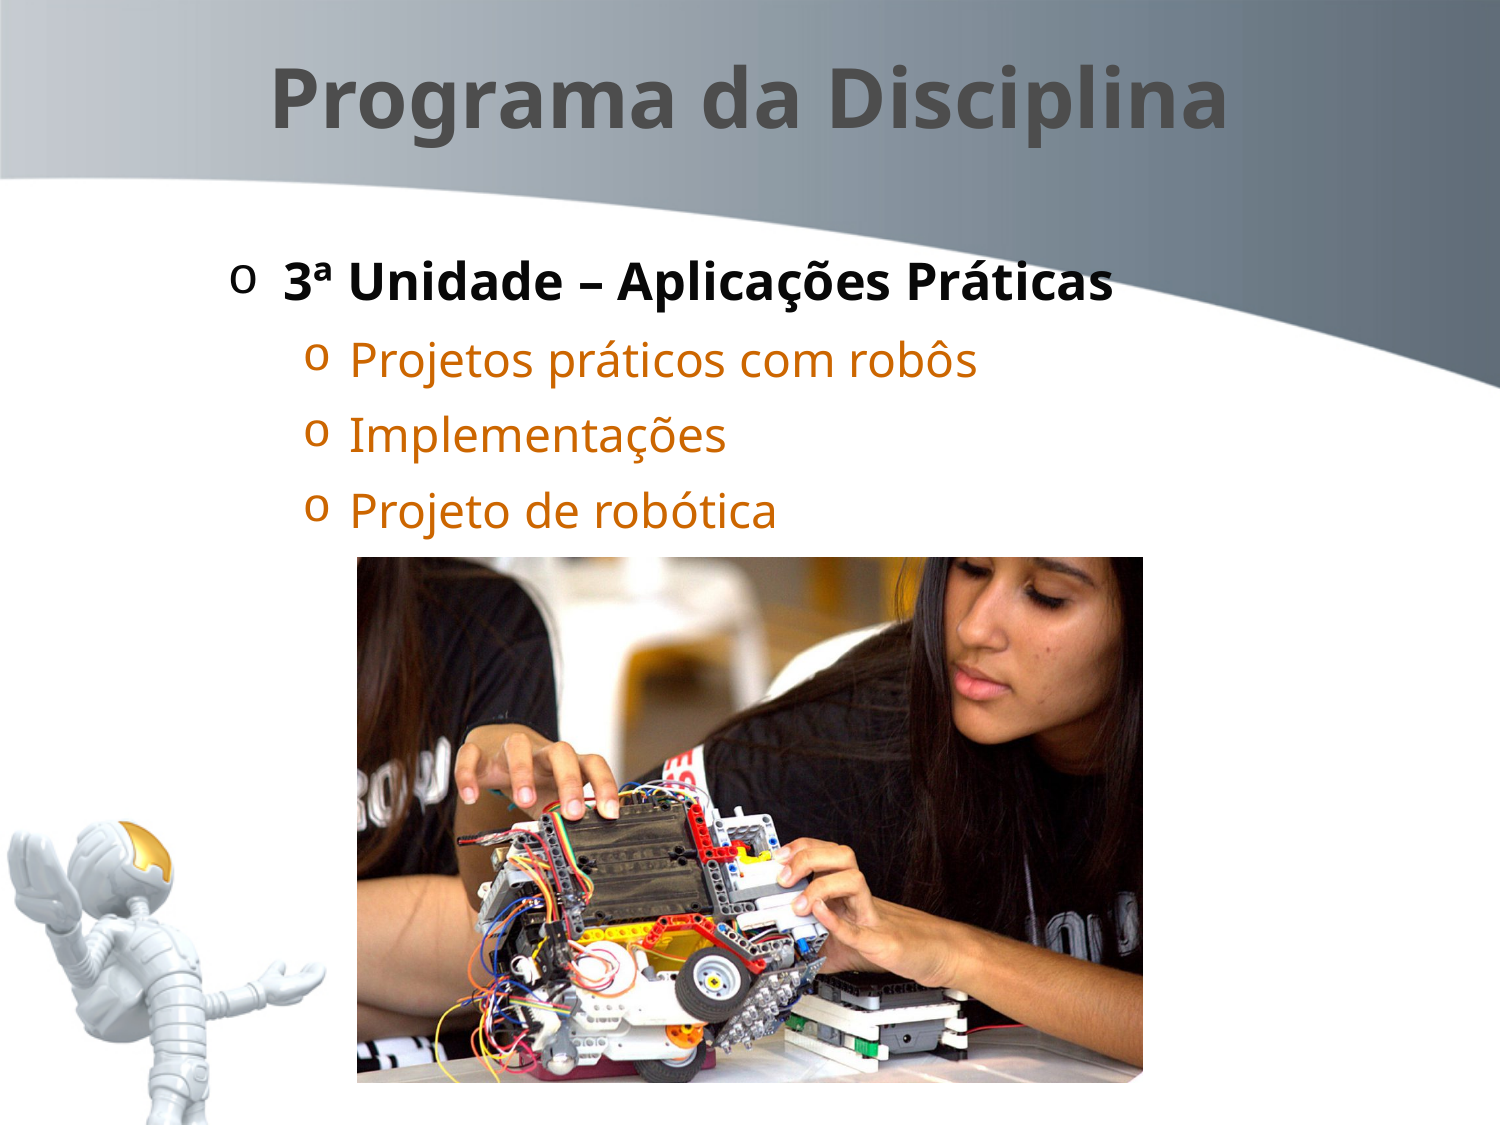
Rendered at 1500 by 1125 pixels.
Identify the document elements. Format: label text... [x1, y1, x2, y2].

title Programa da Disciplina [212, 53, 1288, 138]
picture [0, 0, 1500, 1125]
list 3ª Unidade – Aplicações Práticas Projetos práticos com robôs Implementações Projeto de robótica [212, 231, 1424, 976]
